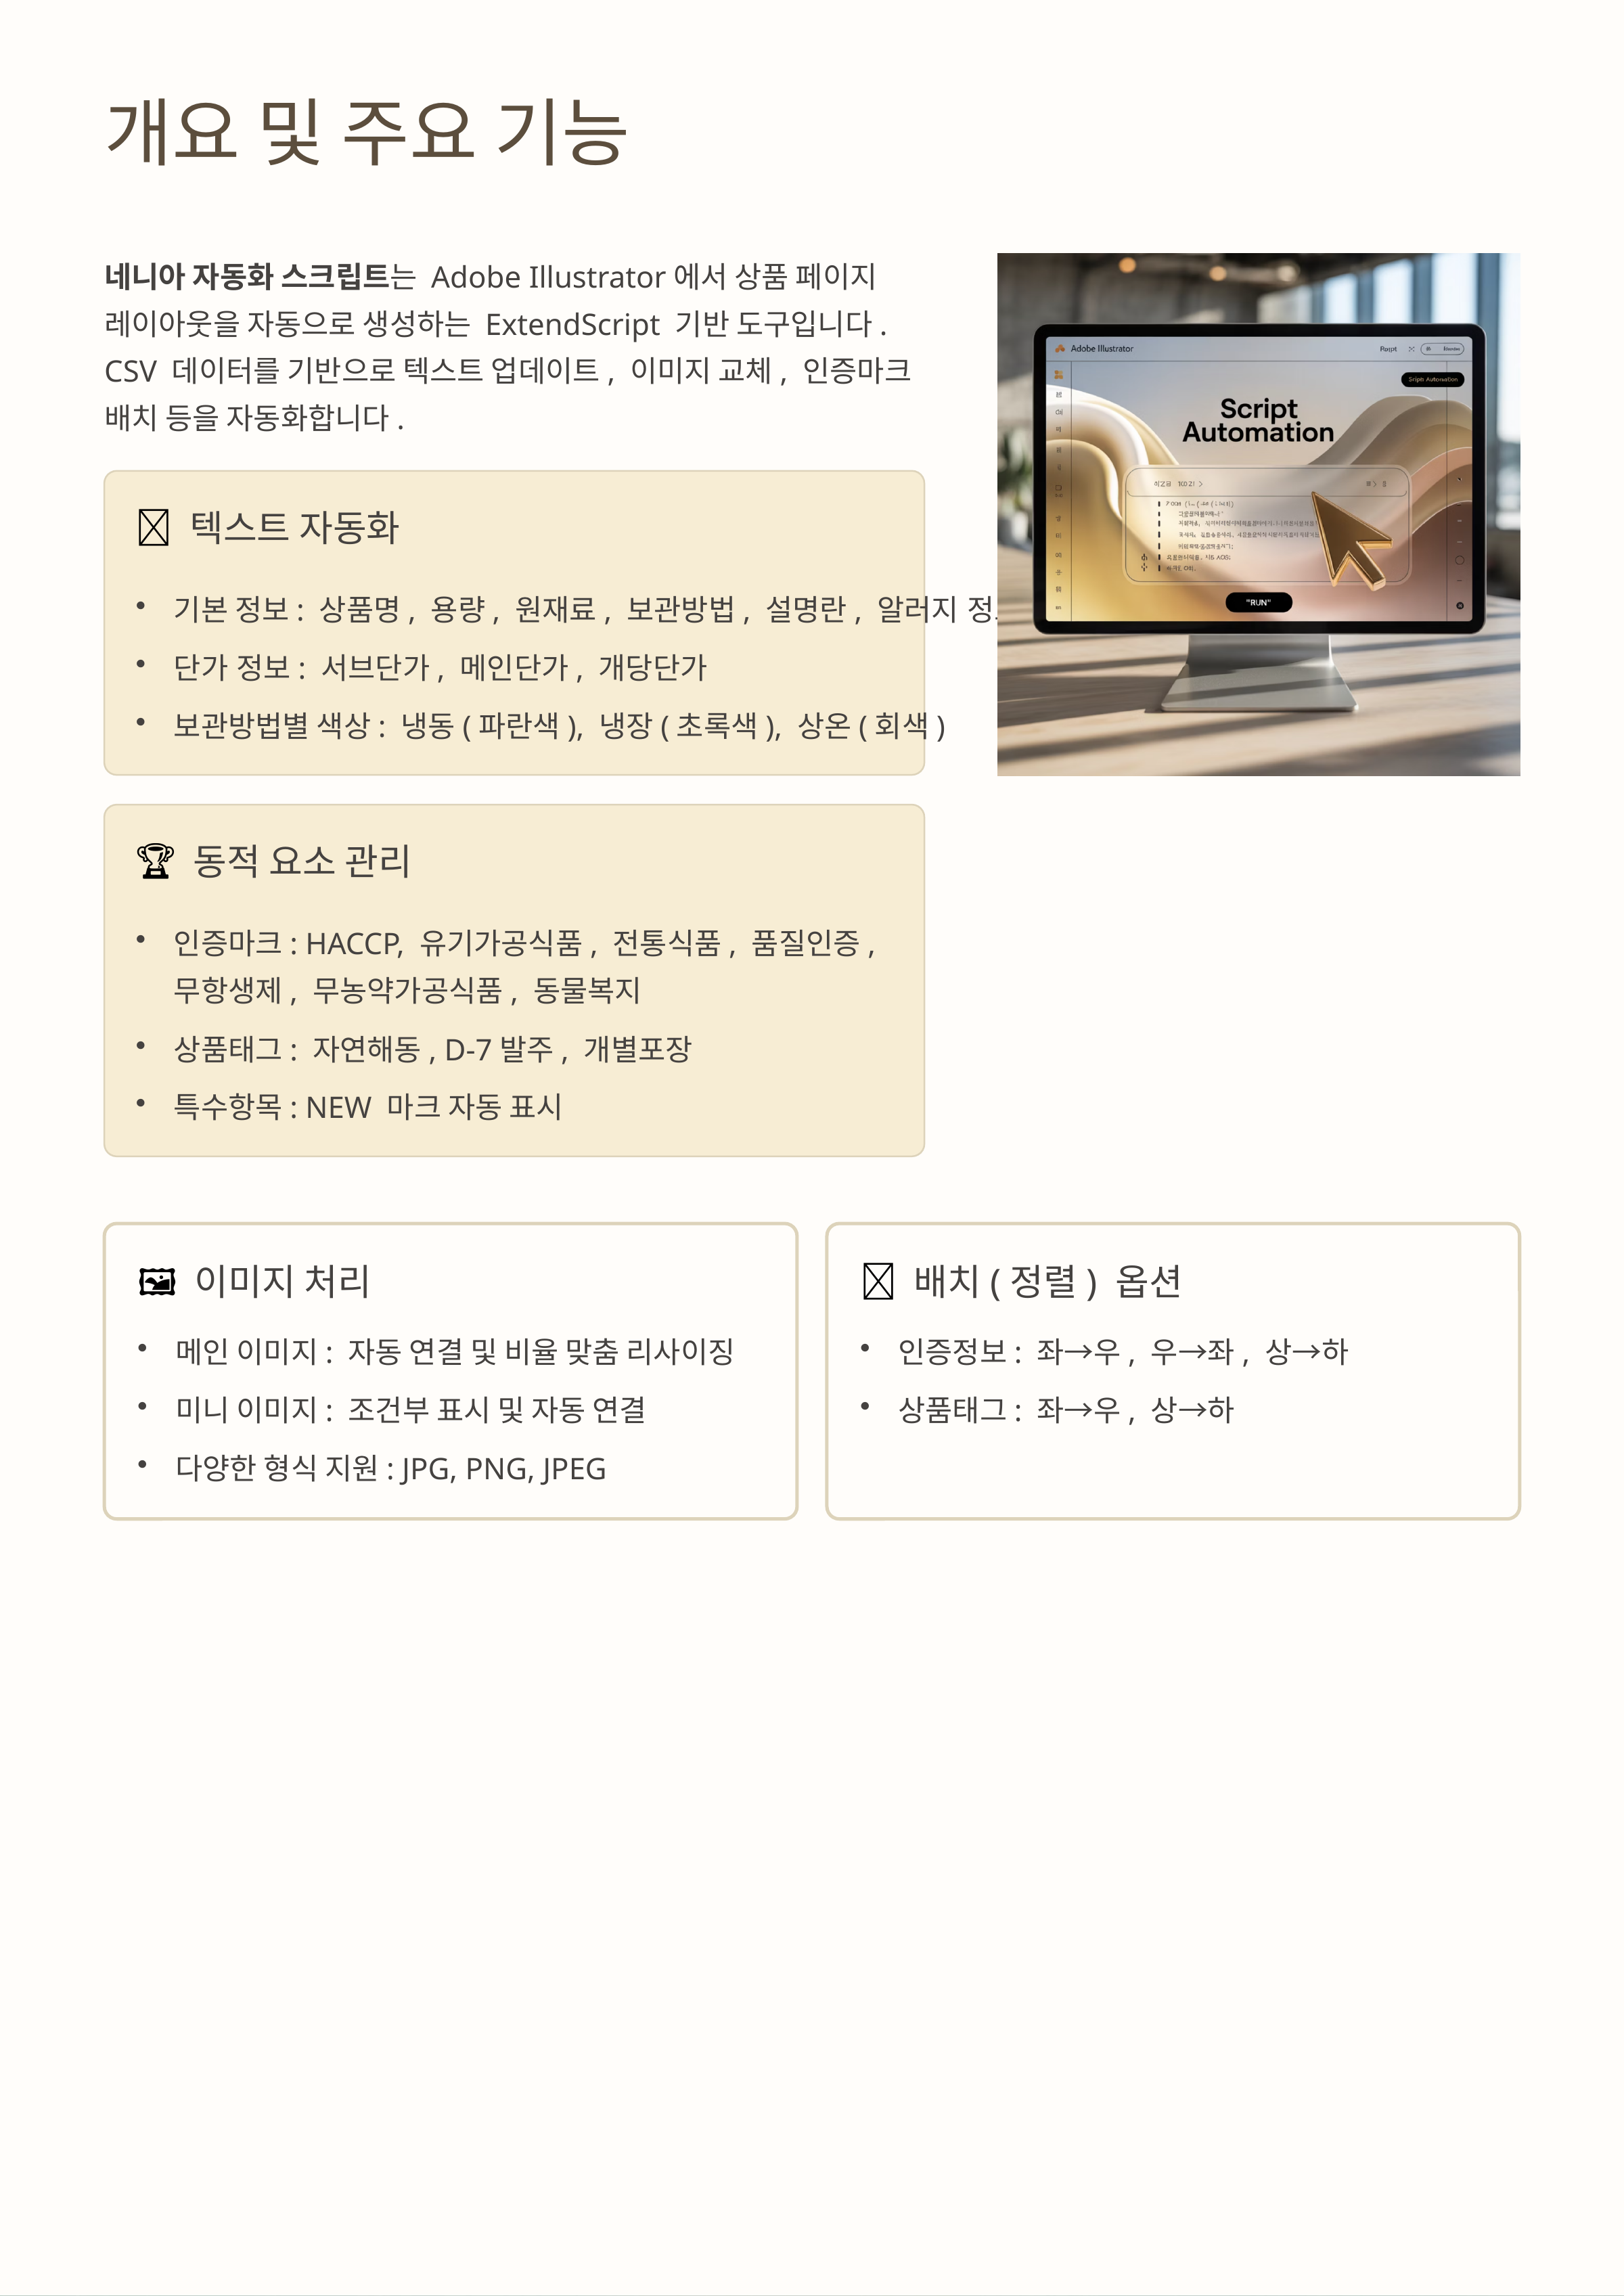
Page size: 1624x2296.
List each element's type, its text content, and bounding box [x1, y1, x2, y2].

text_box 🖼️ 이미지 처리 [137, 1256, 510, 1304]
text_box 🎨 배치(정렬) 옵션 [860, 1256, 1233, 1304]
text_box [104, 470, 925, 775]
text_box 특수항목: NEW 마크 자동 표시 [135, 1077, 893, 1125]
text_box 인증정보: 좌→우, 우→좌, 상→하 [860, 1322, 1487, 1370]
picture [997, 253, 1520, 776]
text_box 상품태그: 자연해동, D-7발주, 개별포장 [135, 1019, 893, 1067]
text_box 🏆 동적 요소 관리 [135, 836, 509, 884]
text_box 개요 및 주요 기능 [104, 82, 849, 175]
text_box 네니아 자동화 스크립트는 Adobe Illustrator에서 상품 페이지 레이아웃을 자동으로 생성하는 ExtendScript 기반 도구입니다. CSV 데이터를 기반으로 텍스트 업데이트, 이미지 교체, 인증마크 배치 등을 자동화합니다. [104, 246, 925, 438]
text_box 보관방법별 색상: 냉동(파란색), 냉장(초록색), 상온(회색) [135, 696, 893, 744]
text_box 인증마크: HACCP, 유기가공식품, 전통식품, 품질인증, 무항생제, 무농약가공식품, 동물복지 [135, 913, 893, 1009]
text_box 상품태그: 좌→우, 상→하 [860, 1380, 1487, 1428]
text_box 메인 이미지: 자동 연결 및 비율 맞춤 리사이징 [137, 1322, 764, 1370]
text_box 미니 이미지: 조건부 표시 및 자동 연결 [137, 1380, 764, 1428]
text_box [826, 1223, 1520, 1519]
text_box 기본 정보: 상품명, 용량, 원재료, 보관방법, 설명란, 알러지 정보 [135, 579, 893, 627]
text_box [104, 1223, 797, 1519]
text_box 다양한 형식 지원: JPG, PNG, JPEG [137, 1438, 764, 1486]
text_box 단가 정보: 서브단가, 메인단가, 개당단가 [135, 637, 893, 685]
text_box [104, 805, 925, 1156]
text_box 📝 텍스트 자동화 [135, 502, 509, 550]
